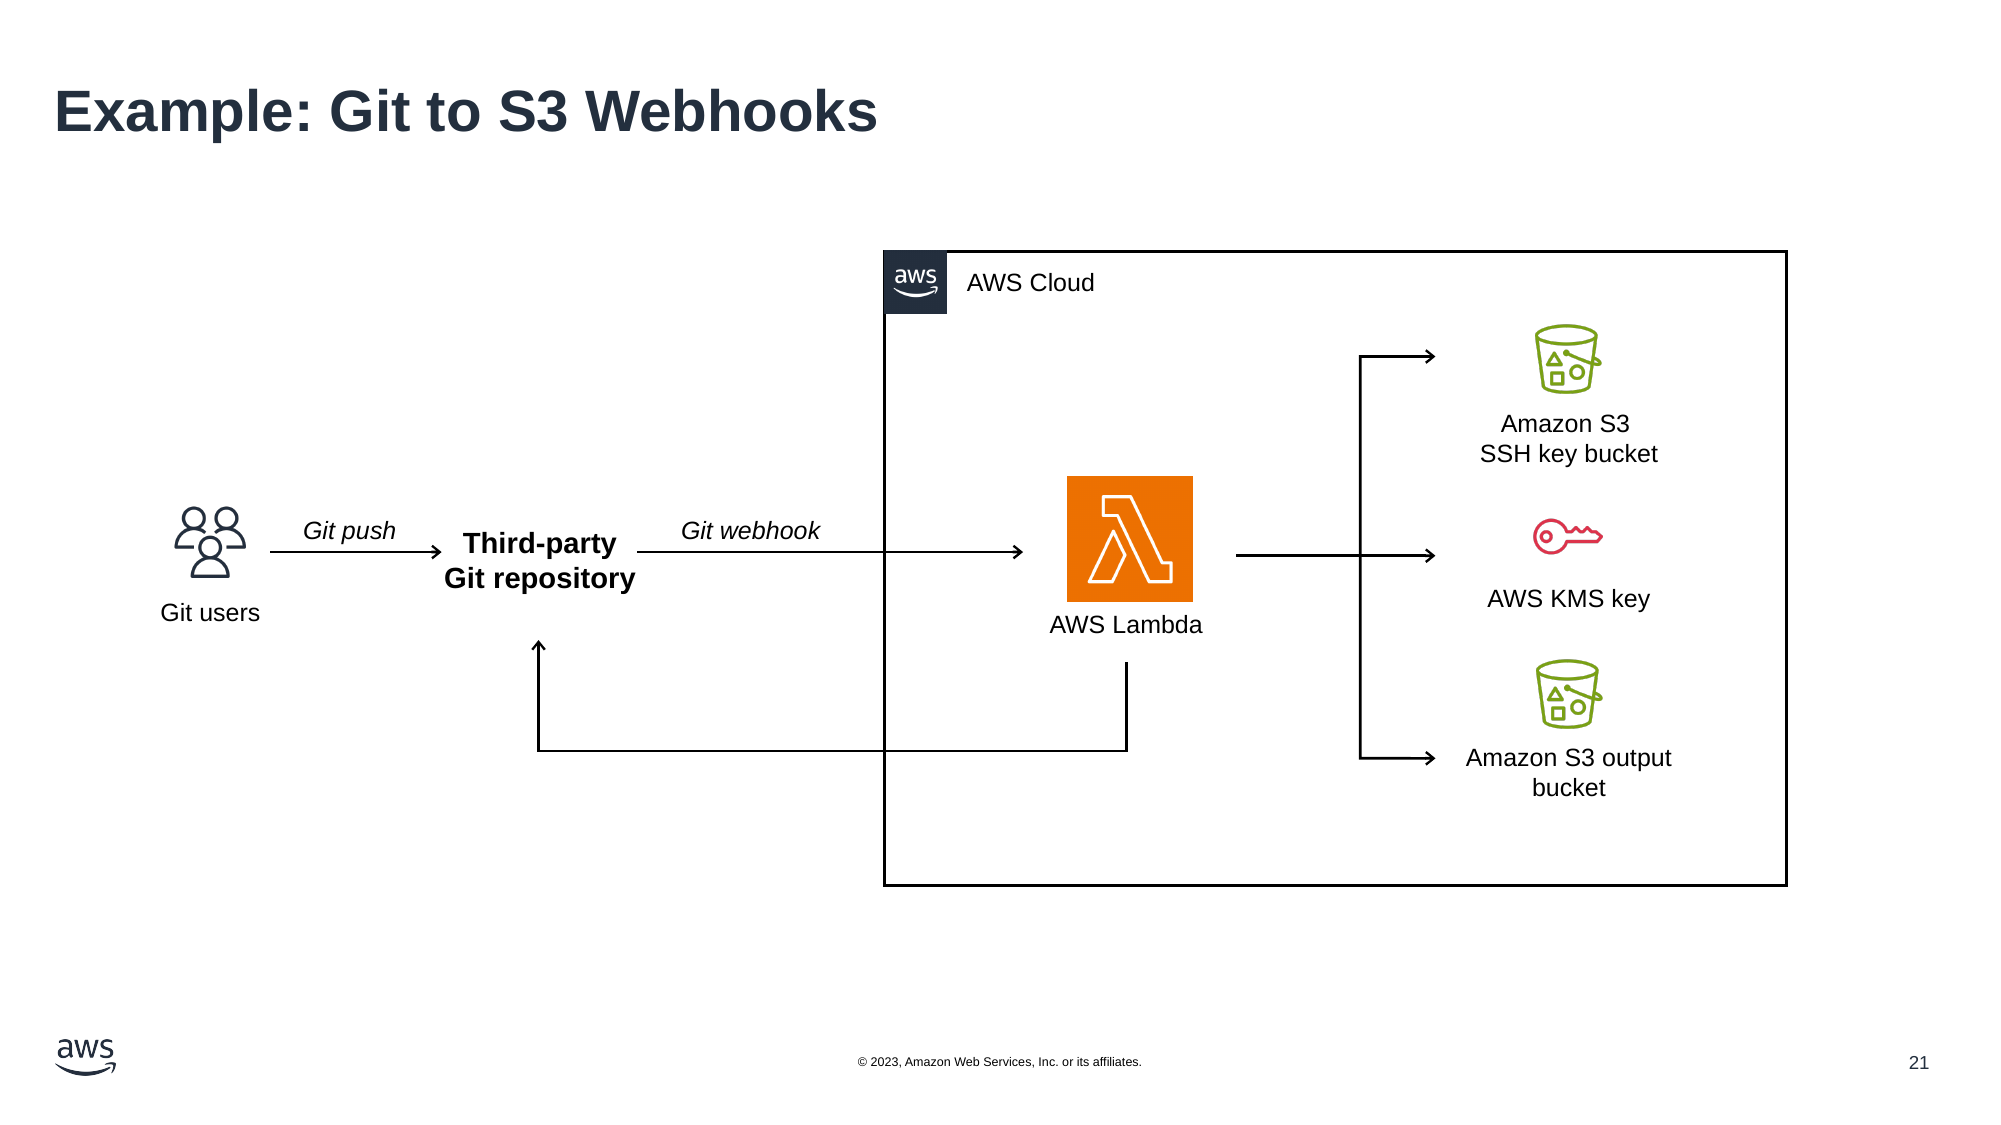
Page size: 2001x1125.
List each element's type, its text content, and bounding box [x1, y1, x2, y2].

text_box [1235, 356, 1436, 759]
text_box Git webhook [627, 507, 875, 553]
picture [55, 1039, 116, 1076]
picture [1531, 656, 1607, 732]
picture [1530, 498, 1606, 574]
text_box Git users [86, 589, 335, 634]
text_box Git push [249, 507, 474, 553]
title Example: Git to S3 Webhooks [39, 59, 1961, 166]
picture [1530, 321, 1606, 397]
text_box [884, 251, 1787, 886]
footer © 2023, Amazon Web Services, Inc. or its affiliates. [662, 1031, 1338, 1092]
text_box [531, 640, 884, 752]
picture [170, 503, 249, 581]
text_box Third-party Git repository [426, 517, 654, 602]
slide_number 21 [1494, 1031, 1945, 1092]
picture [1067, 476, 1193, 602]
